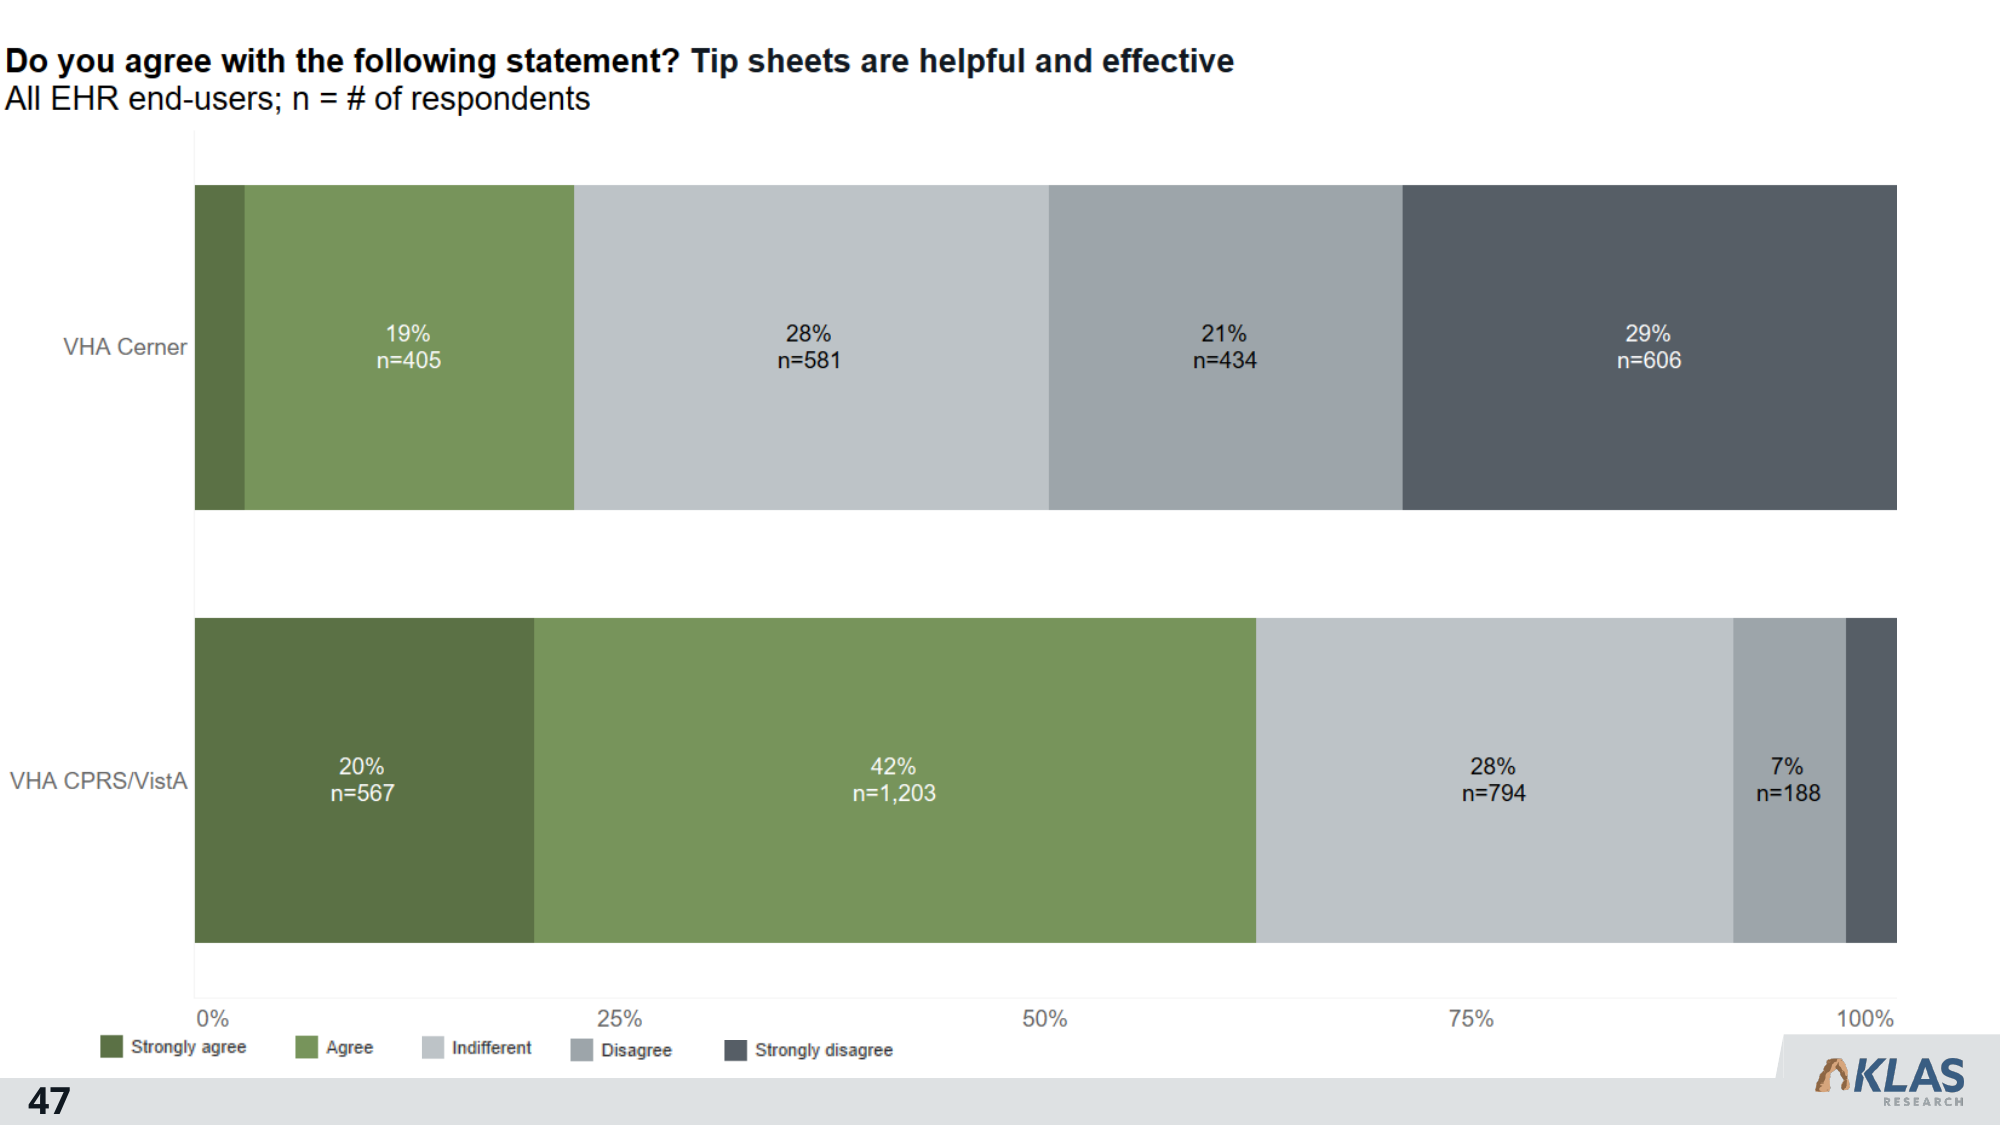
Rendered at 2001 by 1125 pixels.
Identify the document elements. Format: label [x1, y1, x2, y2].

picture [0, 36, 1897, 1065]
picture [712, 1040, 909, 1066]
picture [1815, 1058, 1964, 1106]
